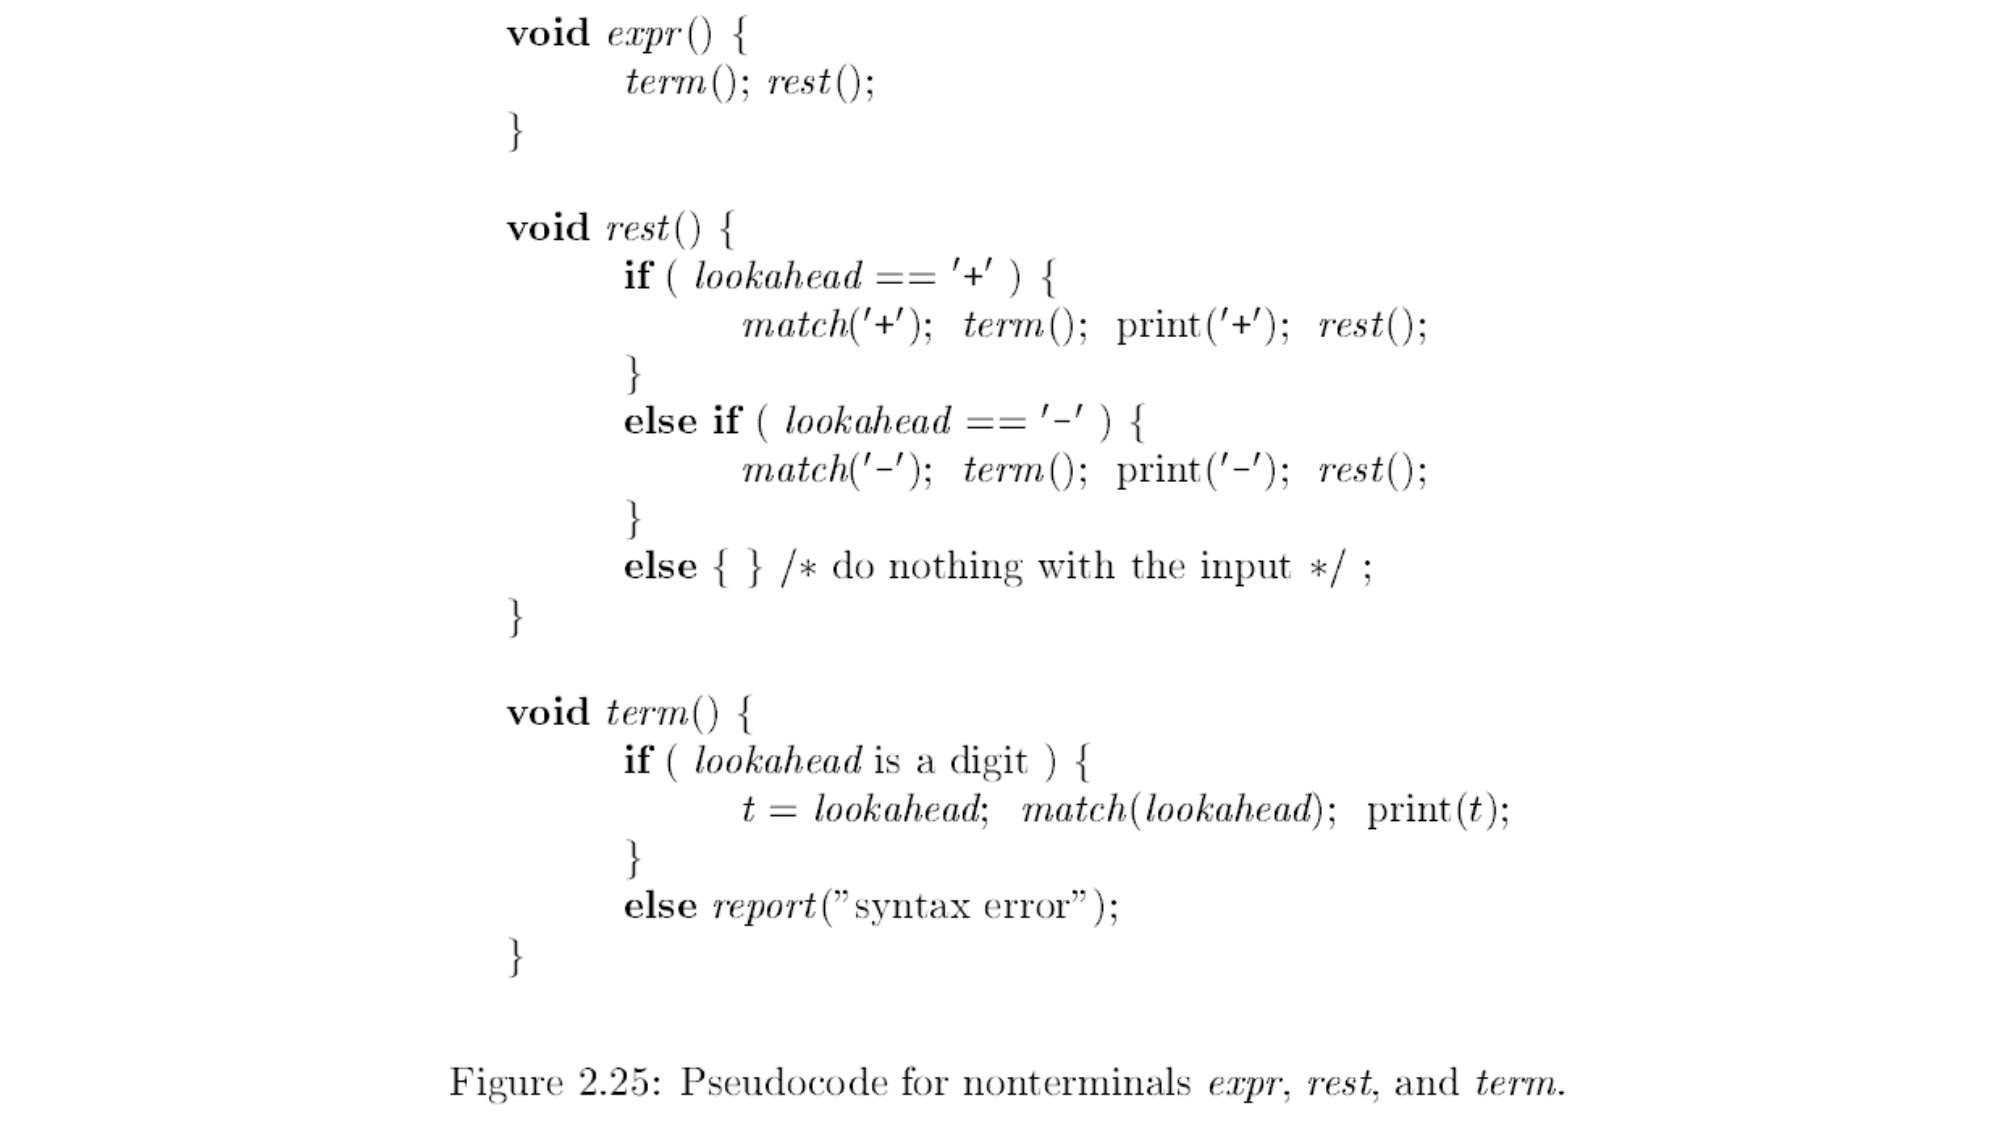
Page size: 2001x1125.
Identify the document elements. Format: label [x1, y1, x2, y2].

picture [424, 0, 1588, 1120]
